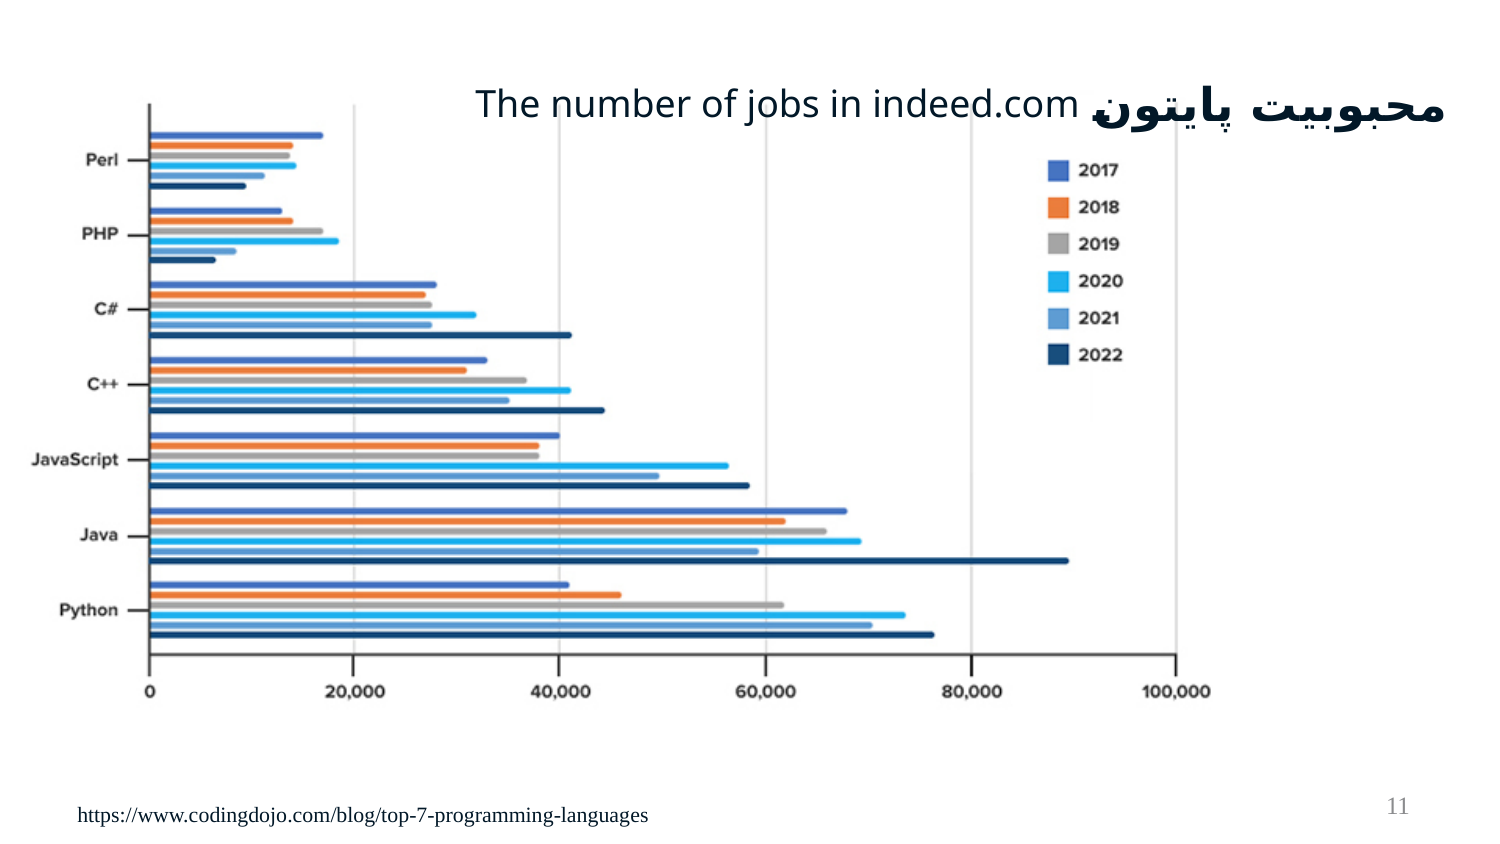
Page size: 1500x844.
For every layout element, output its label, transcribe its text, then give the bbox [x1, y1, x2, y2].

picture [0, 0, 1251, 837]
slide_number 11 [1254, 782, 1425, 827]
title محبوبیت پایتون [1254, 46, 1463, 160]
